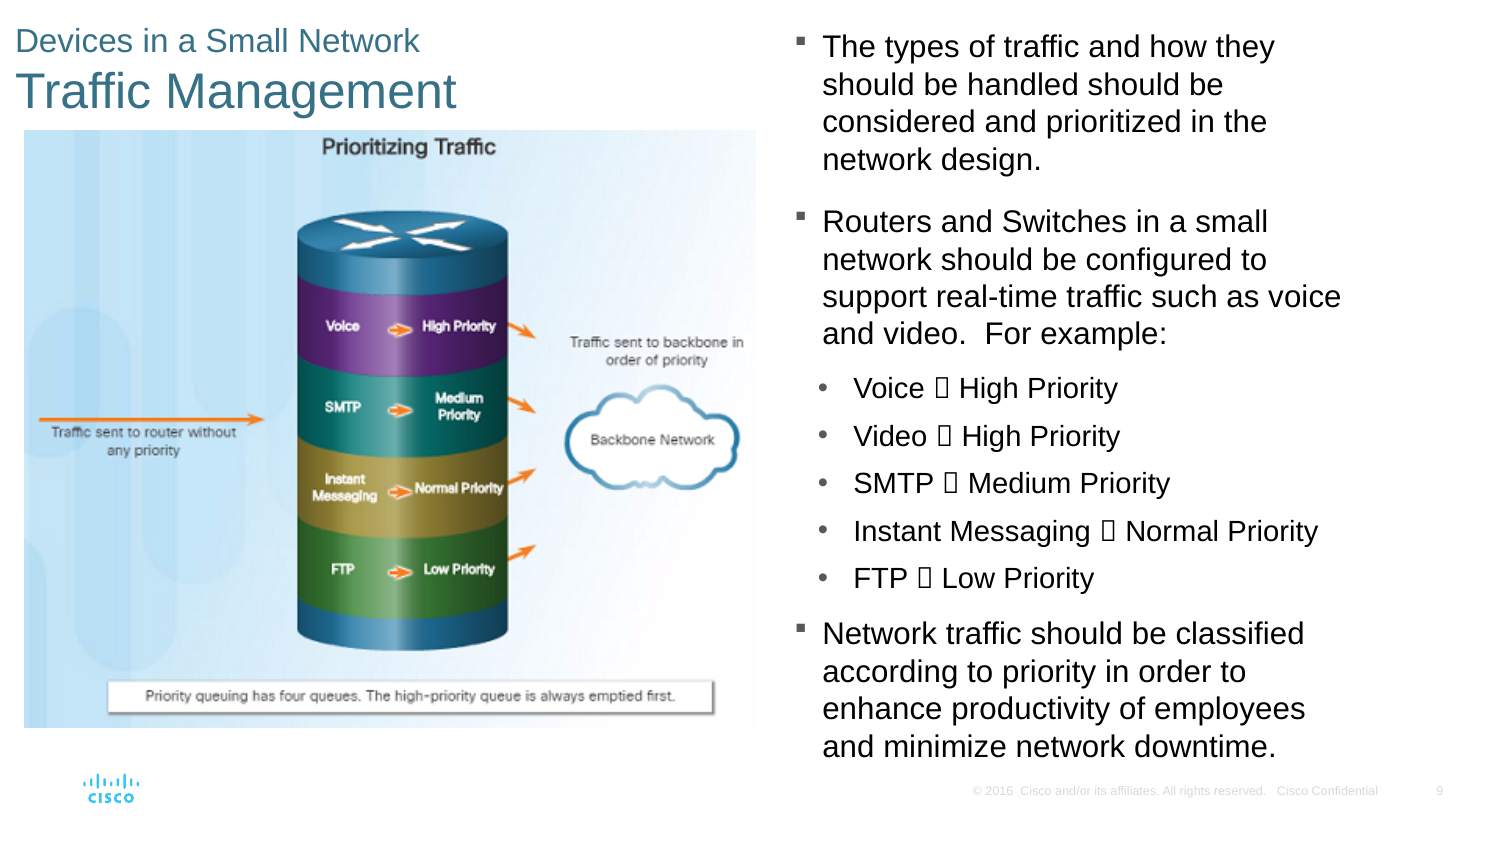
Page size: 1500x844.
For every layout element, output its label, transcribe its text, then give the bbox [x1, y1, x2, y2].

picture [23, 130, 756, 728]
list The types of traffic and how they should be handled should be considered and prioritized in the network design. Routers and Switches in a small network should be configured to support real-time traffic such as voice and video. For example: Voice  High Priority Video  High Priority SMTP  Medium Priority Instant Messaging  Normal Priority FTP  Low Priority Network traffic should be classified according to priority in order to enhance productivity of employees and minimize network downtime. [779, 18, 1389, 768]
title Devices in a Small Network Traffic Management [0, 6, 833, 131]
